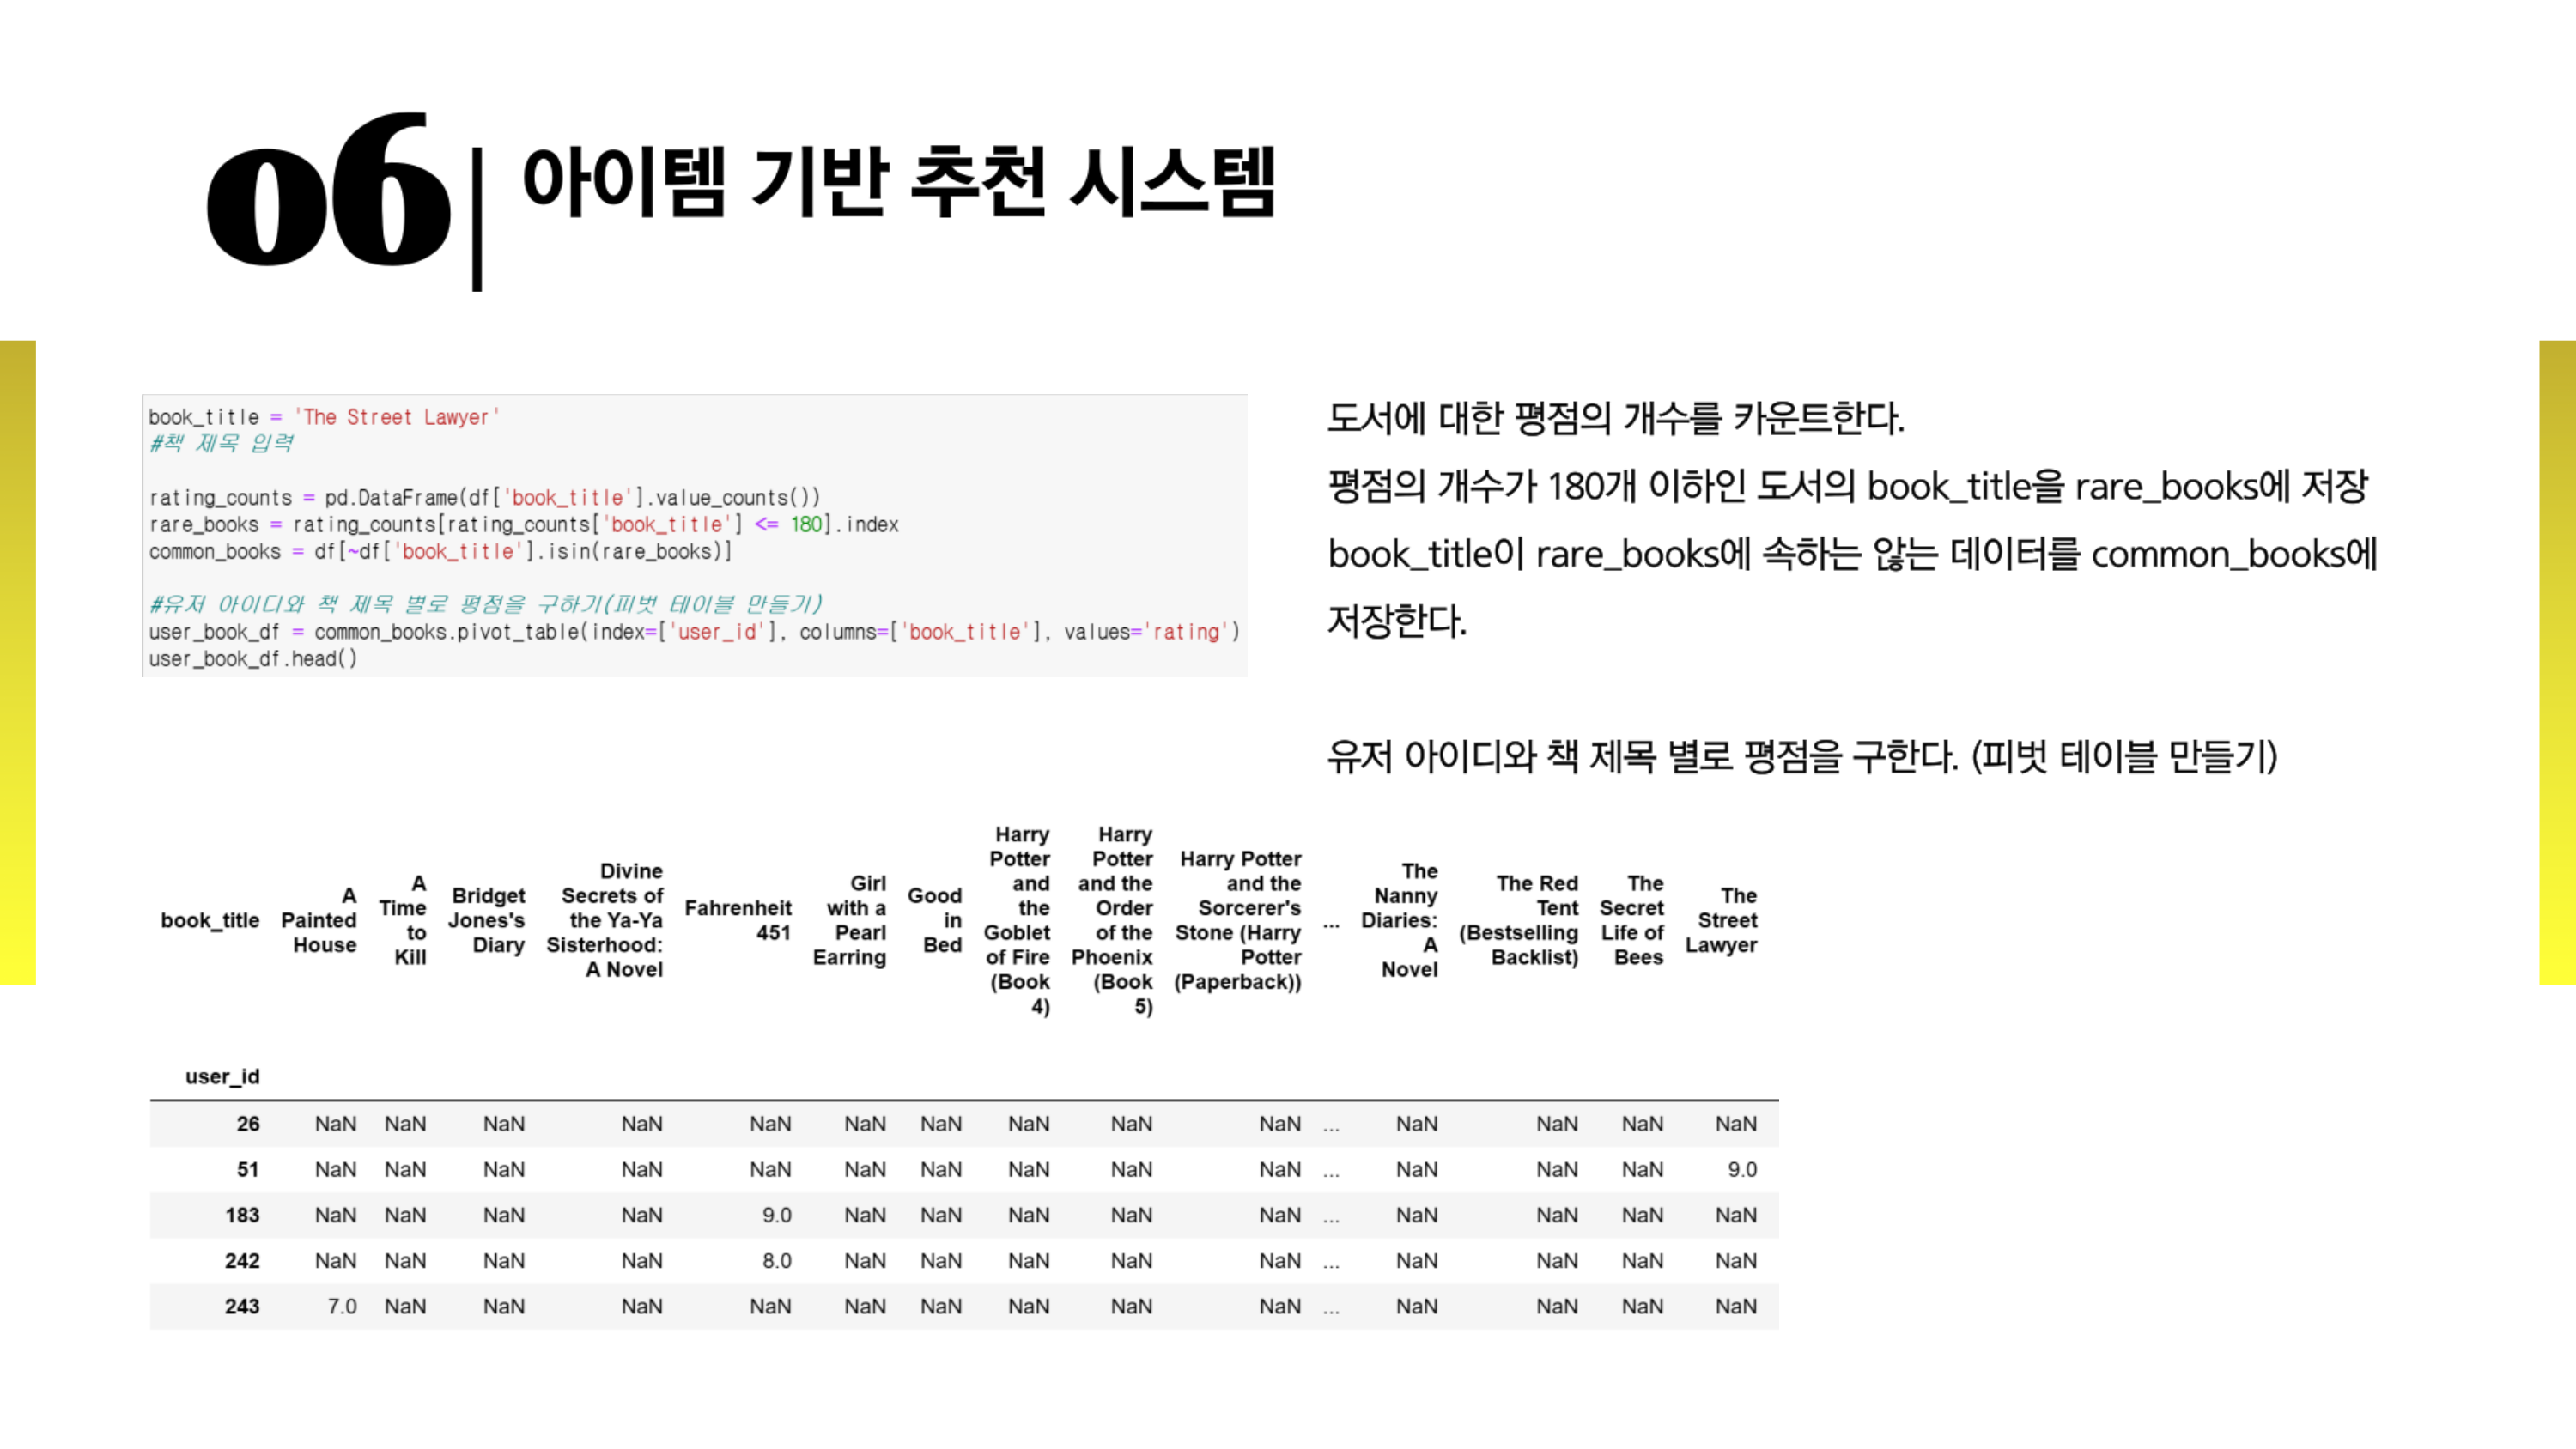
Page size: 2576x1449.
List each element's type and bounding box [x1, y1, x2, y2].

picture [117, 0, 1353, 563]
text_box [2539, 339, 2576, 985]
text_box [140, 779, 1779, 1331]
text_box [141, 394, 1249, 677]
text_box [0, 339, 37, 985]
picture [1317, 382, 2413, 888]
